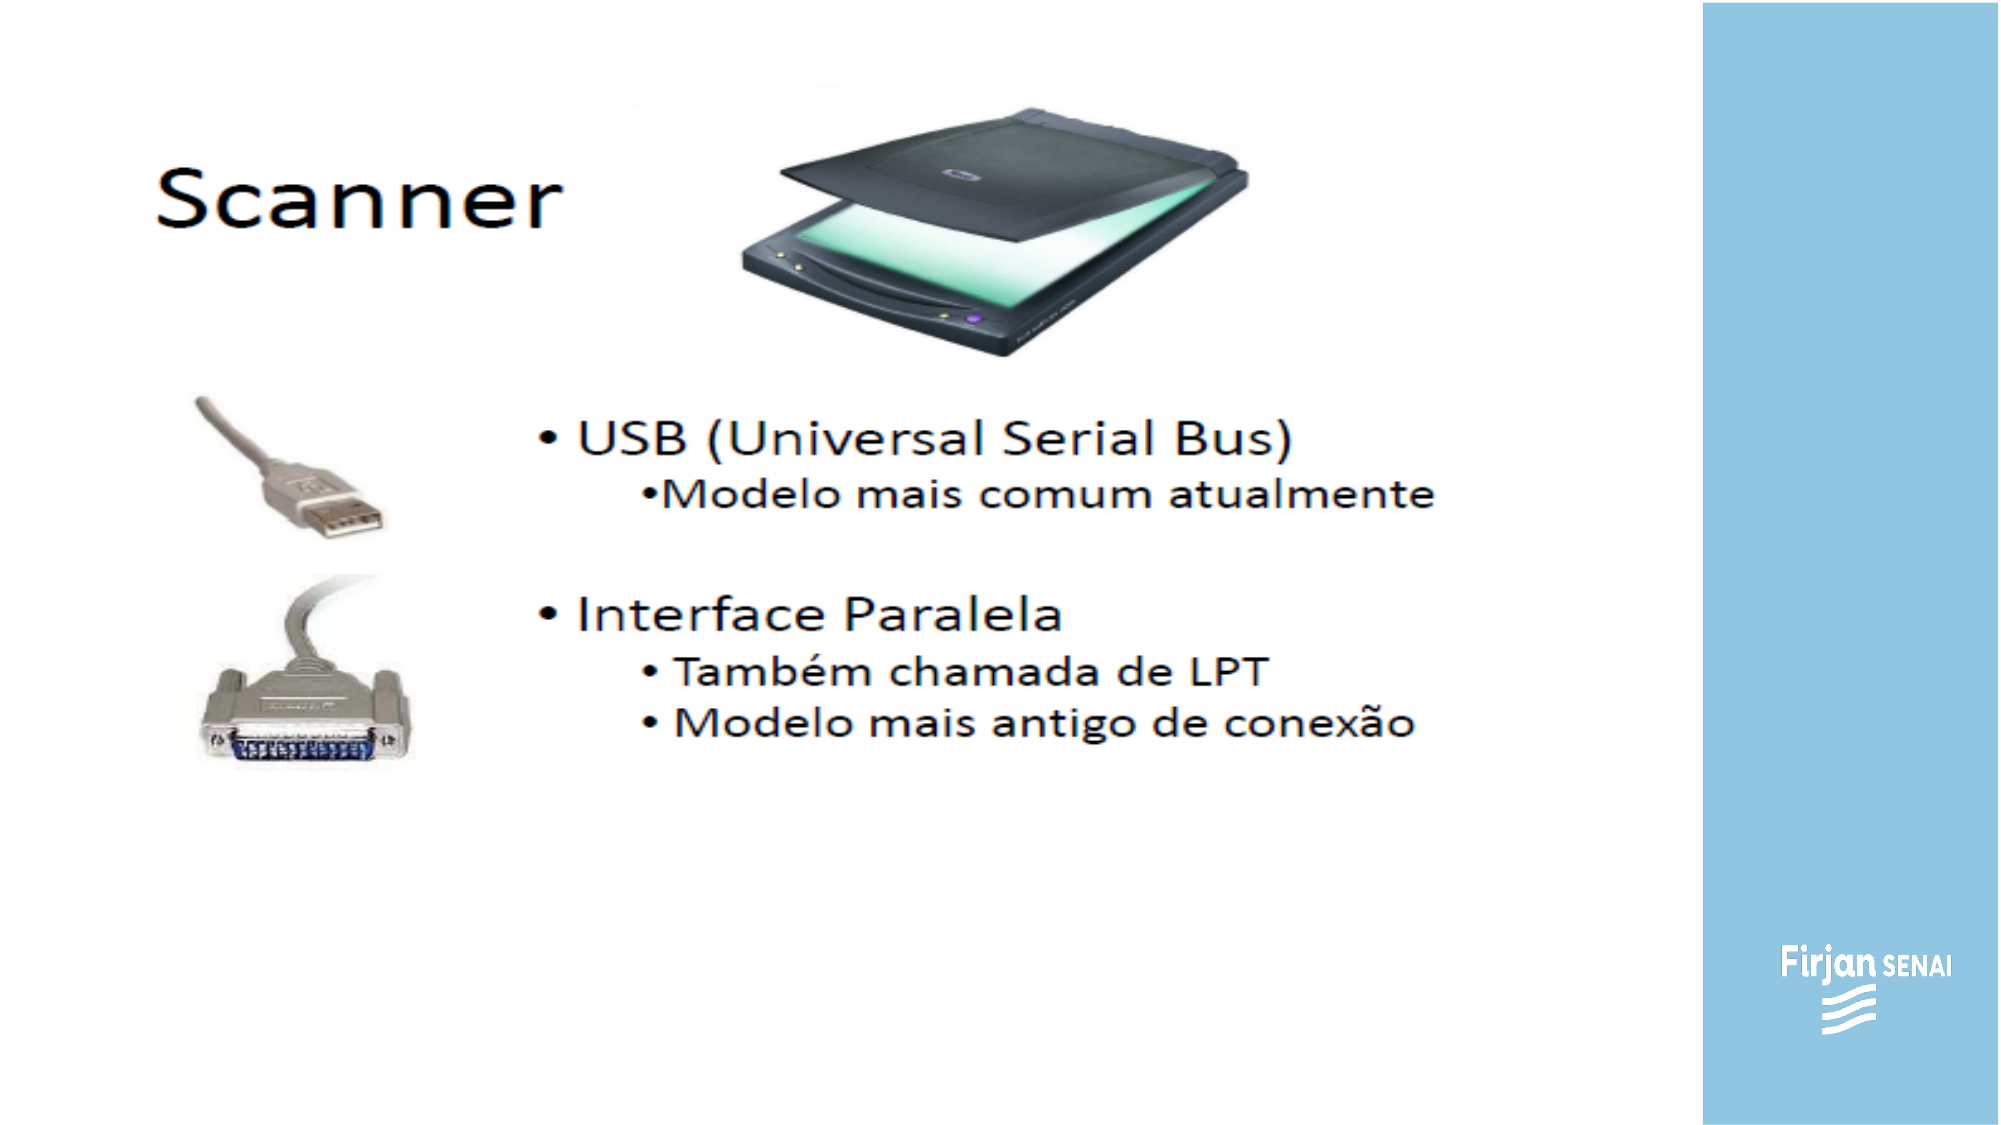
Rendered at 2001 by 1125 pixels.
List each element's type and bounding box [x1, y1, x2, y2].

picture [109, 81, 1489, 794]
text_box [1702, 2, 1999, 1125]
